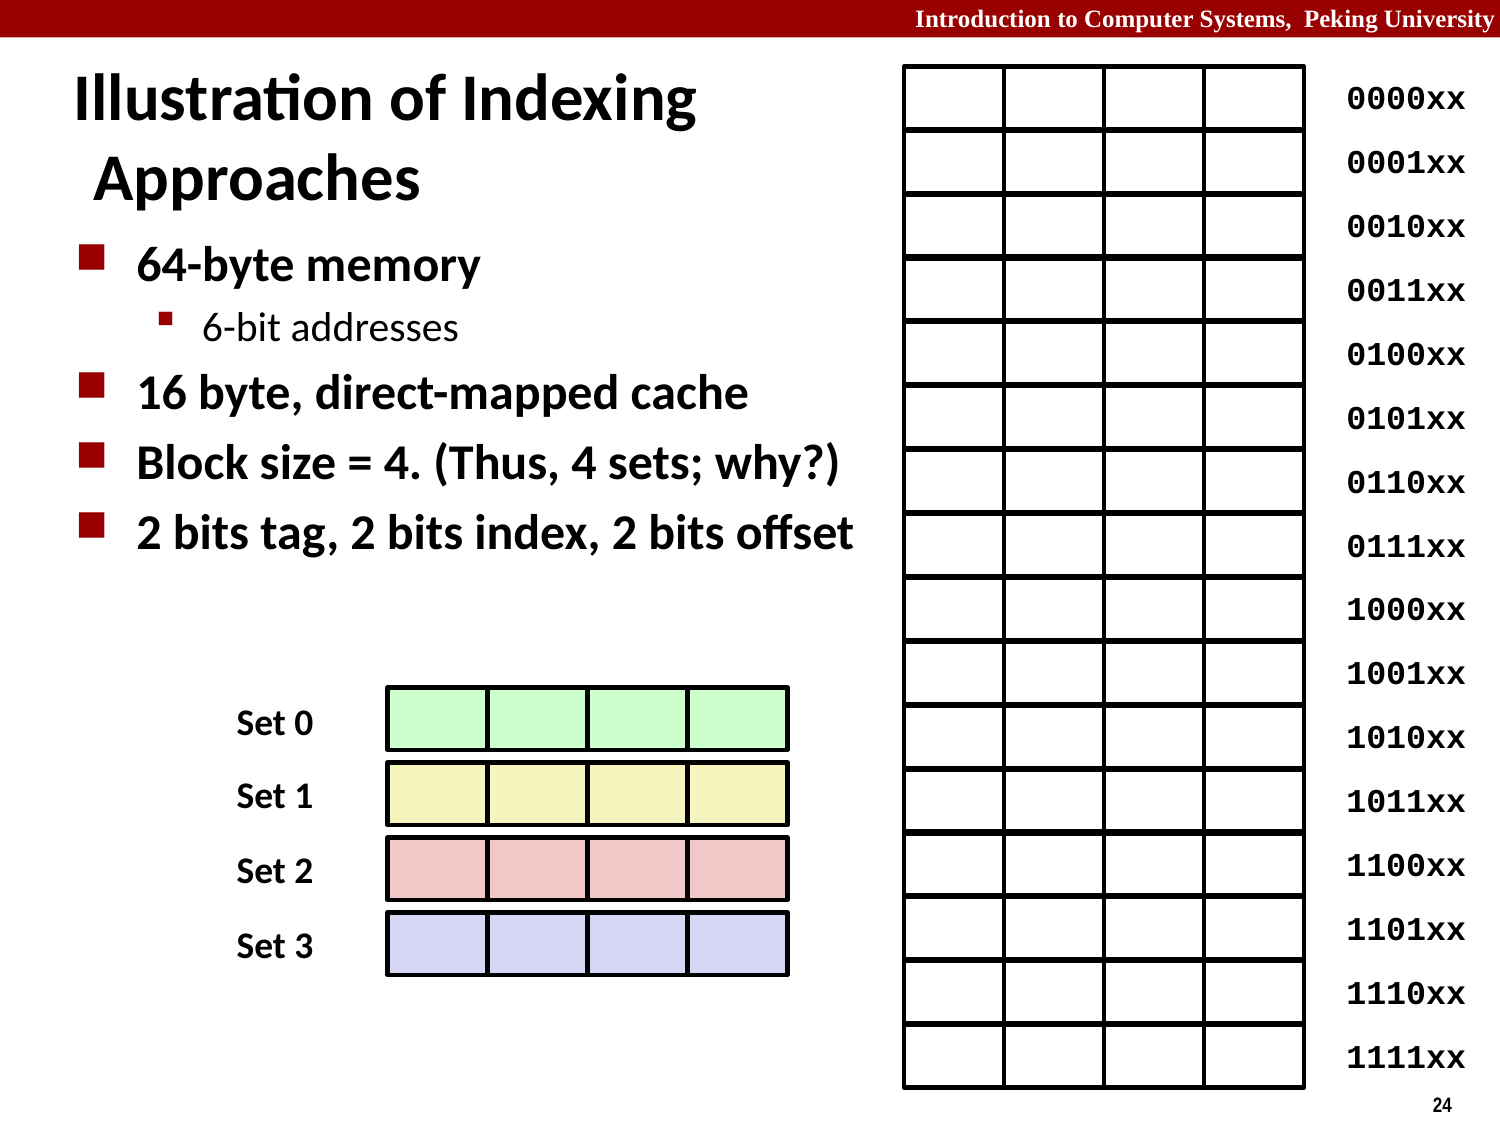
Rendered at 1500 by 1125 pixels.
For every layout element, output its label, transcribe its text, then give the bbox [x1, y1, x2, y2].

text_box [903, 136, 1305, 194]
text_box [903, 839, 1305, 896]
text_box 0100xx [1324, 320, 1488, 384]
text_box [387, 912, 788, 976]
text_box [903, 66, 1305, 130]
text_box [903, 520, 1305, 577]
text_box 0000xx [1324, 65, 1488, 128]
title Illustration of Indexing Approaches [58, 71, 876, 197]
text_box 1010xx [1324, 704, 1488, 767]
text_box 0110xx [1324, 448, 1488, 511]
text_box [387, 687, 788, 751]
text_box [903, 584, 1305, 641]
text_box 0111xx [1324, 512, 1488, 575]
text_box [903, 711, 1305, 769]
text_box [903, 647, 1305, 705]
text_box 1111xx [1324, 1023, 1488, 1086]
text_box 1000xx [1324, 576, 1488, 639]
text_box 0010xx [1324, 192, 1488, 256]
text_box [903, 200, 1305, 258]
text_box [903, 328, 1305, 385]
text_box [903, 774, 1305, 833]
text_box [903, 967, 1305, 1024]
text_box Set 3 [199, 912, 350, 975]
text_box 1011xx [1324, 768, 1488, 831]
text_box Set 2 [199, 837, 350, 900]
text_box 0001xx [1324, 129, 1488, 192]
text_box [387, 837, 788, 901]
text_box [903, 392, 1305, 449]
text_box 0011xx [1324, 256, 1488, 320]
text_box 0101xx [1324, 384, 1488, 448]
list 64-byte memory 6-bit addresses 16 byte, direct-mapped cache Block size = 4. (Thus, 4 sets; why?) 2 bits tag, 2 bits index, 2 bits offset [64, 223, 898, 401]
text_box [387, 762, 788, 826]
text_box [903, 456, 1305, 513]
text_box Set 1 [199, 762, 350, 825]
text_box 1001xx [1324, 640, 1488, 703]
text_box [903, 903, 1305, 960]
text_box 1100xx [1324, 831, 1488, 895]
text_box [903, 264, 1305, 321]
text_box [903, 1031, 1305, 1088]
text_box 1101xx [1324, 895, 1488, 959]
text_box Set 0 [199, 688, 350, 752]
text_box 1110xx [1324, 959, 1488, 1023]
